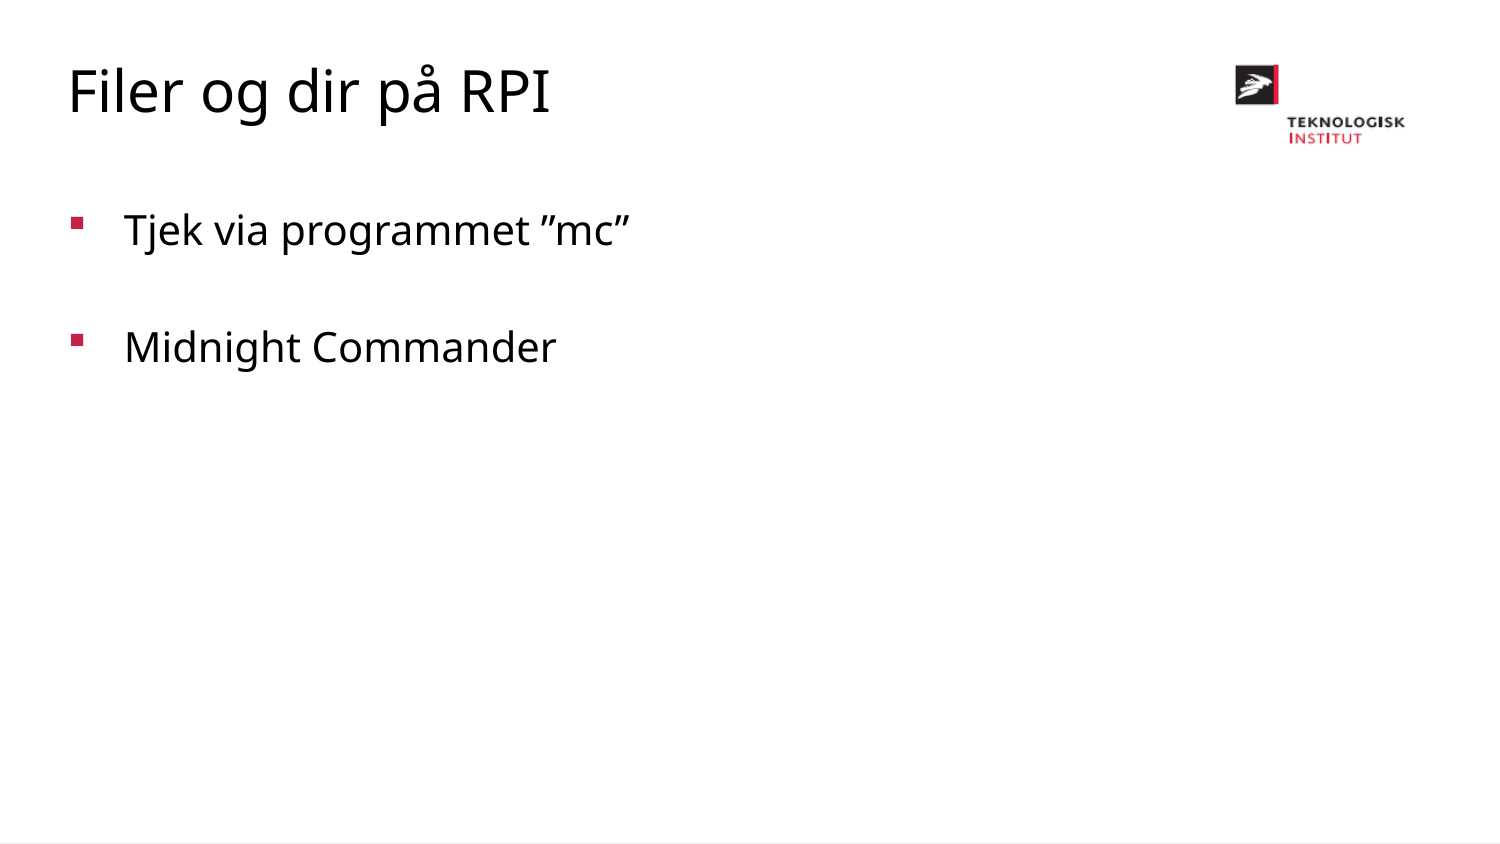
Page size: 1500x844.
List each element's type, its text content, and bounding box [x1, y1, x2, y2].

list Filer og dir på RPI [46, 33, 1204, 185]
list Tjek via programmet ”mc” Midnight Commander [46, 183, 1447, 479]
